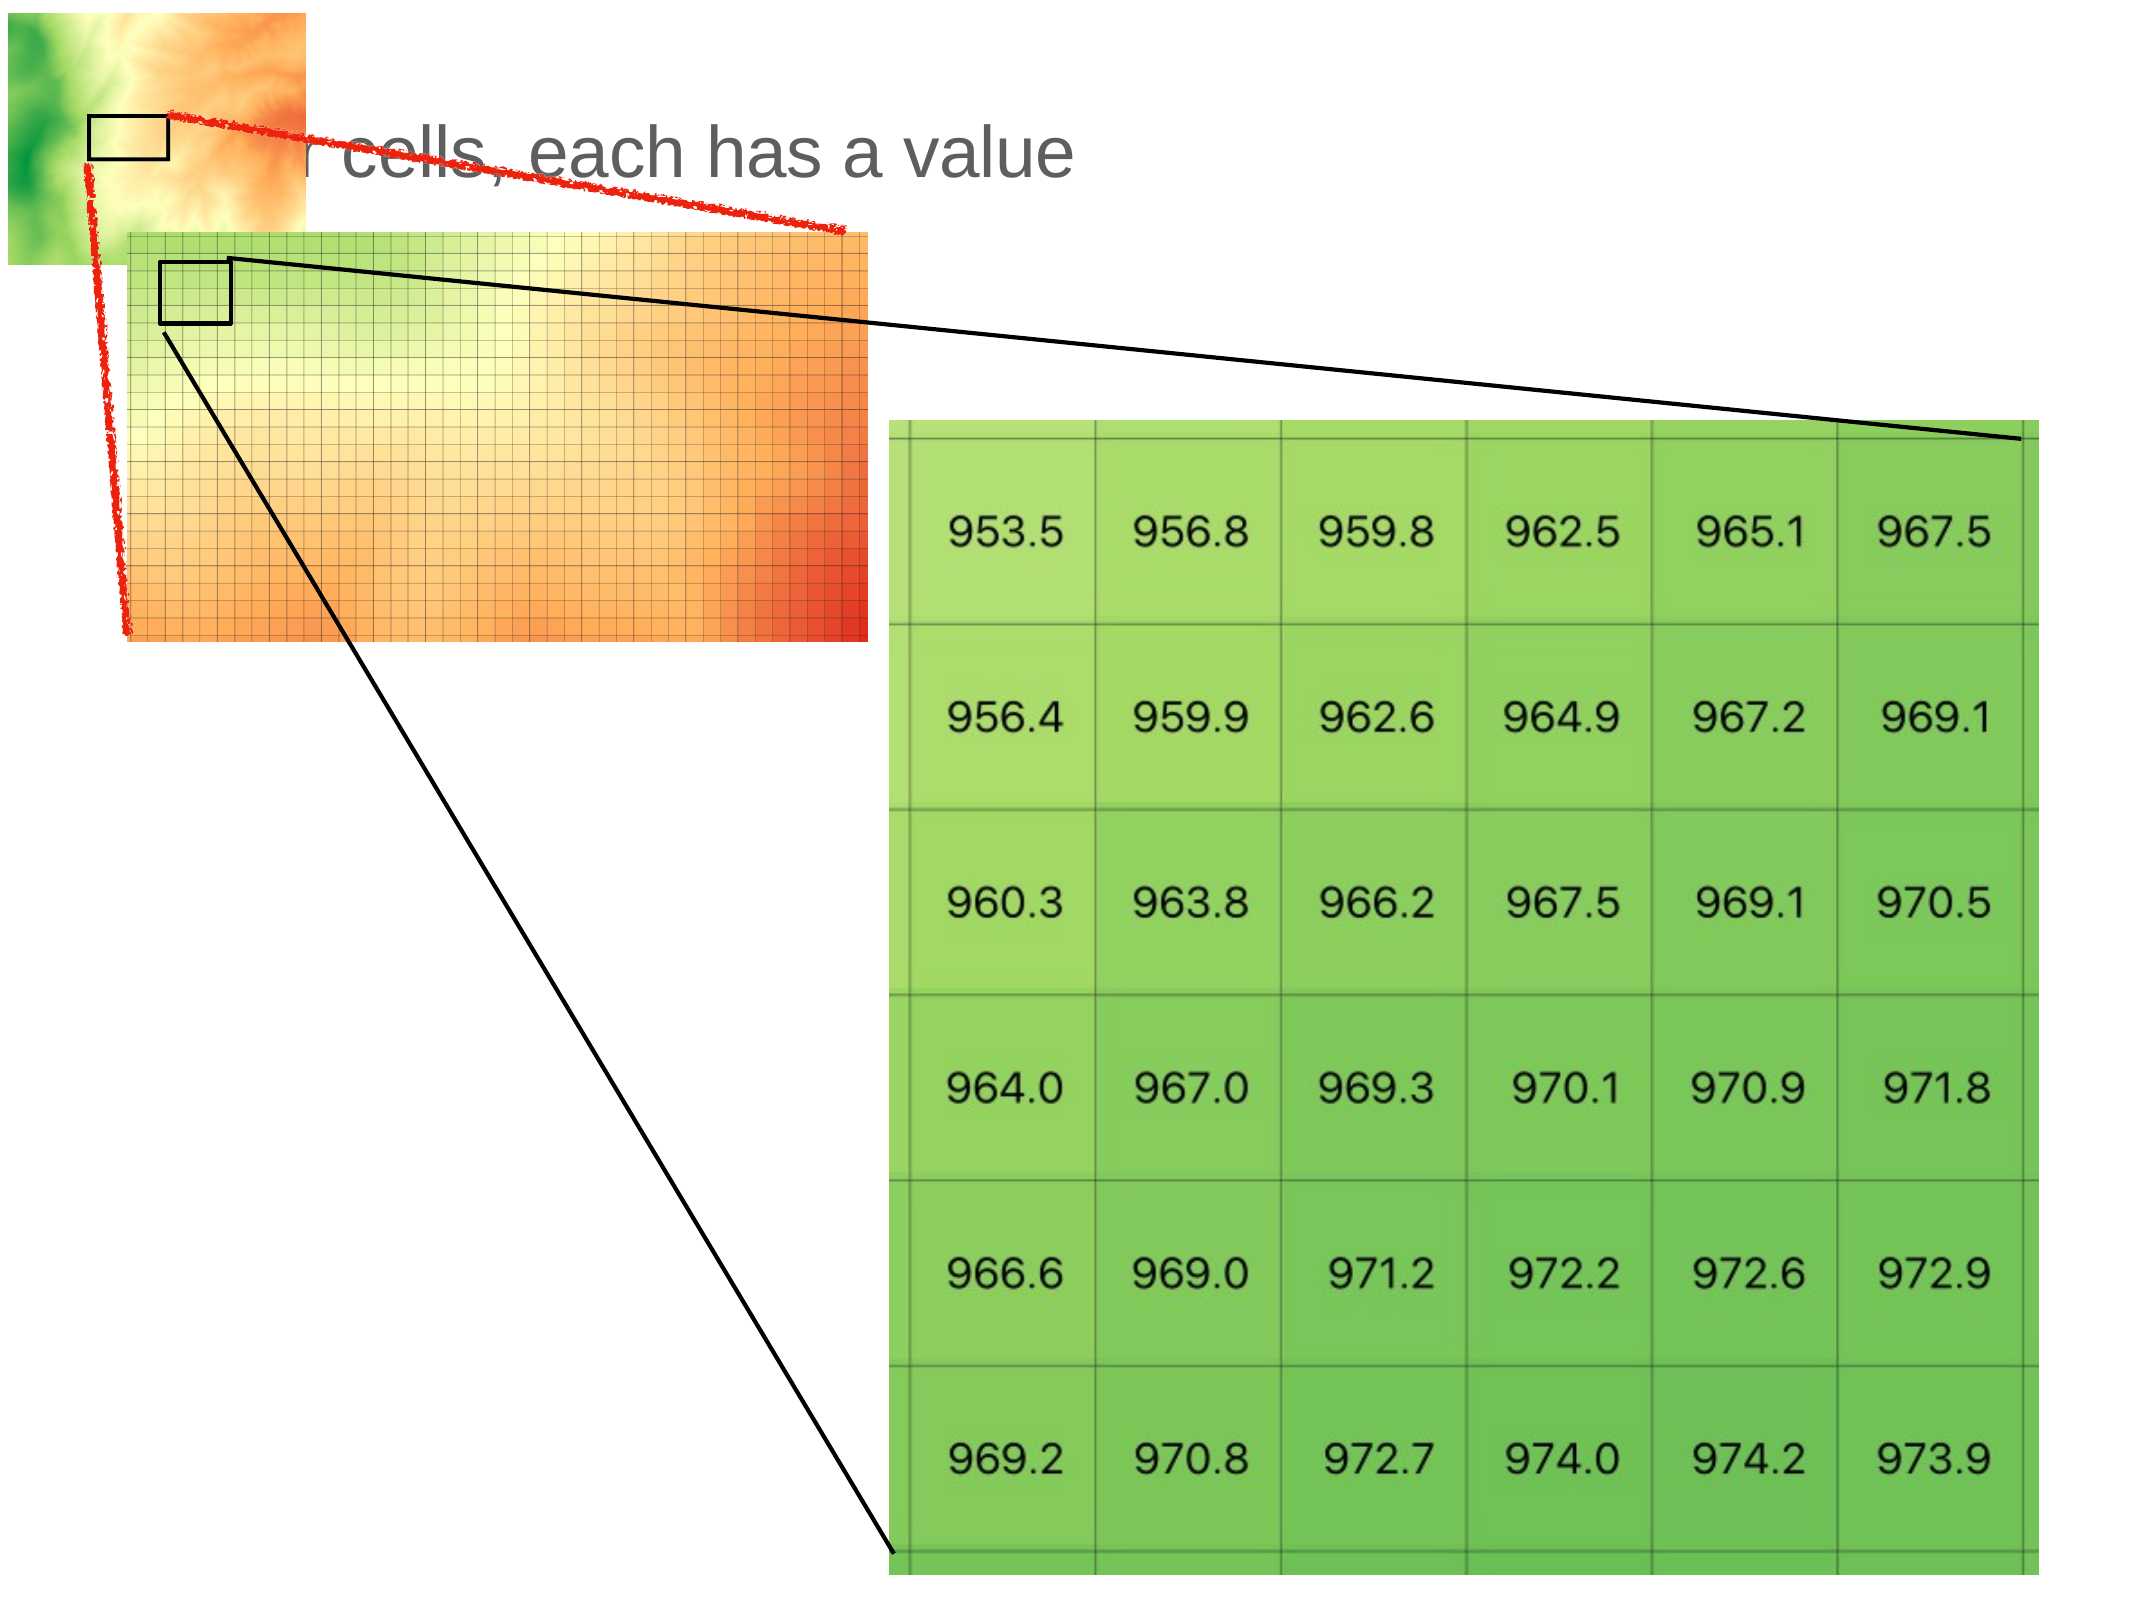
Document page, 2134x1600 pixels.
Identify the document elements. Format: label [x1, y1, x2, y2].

text_box [8, 13, 2039, 1576]
